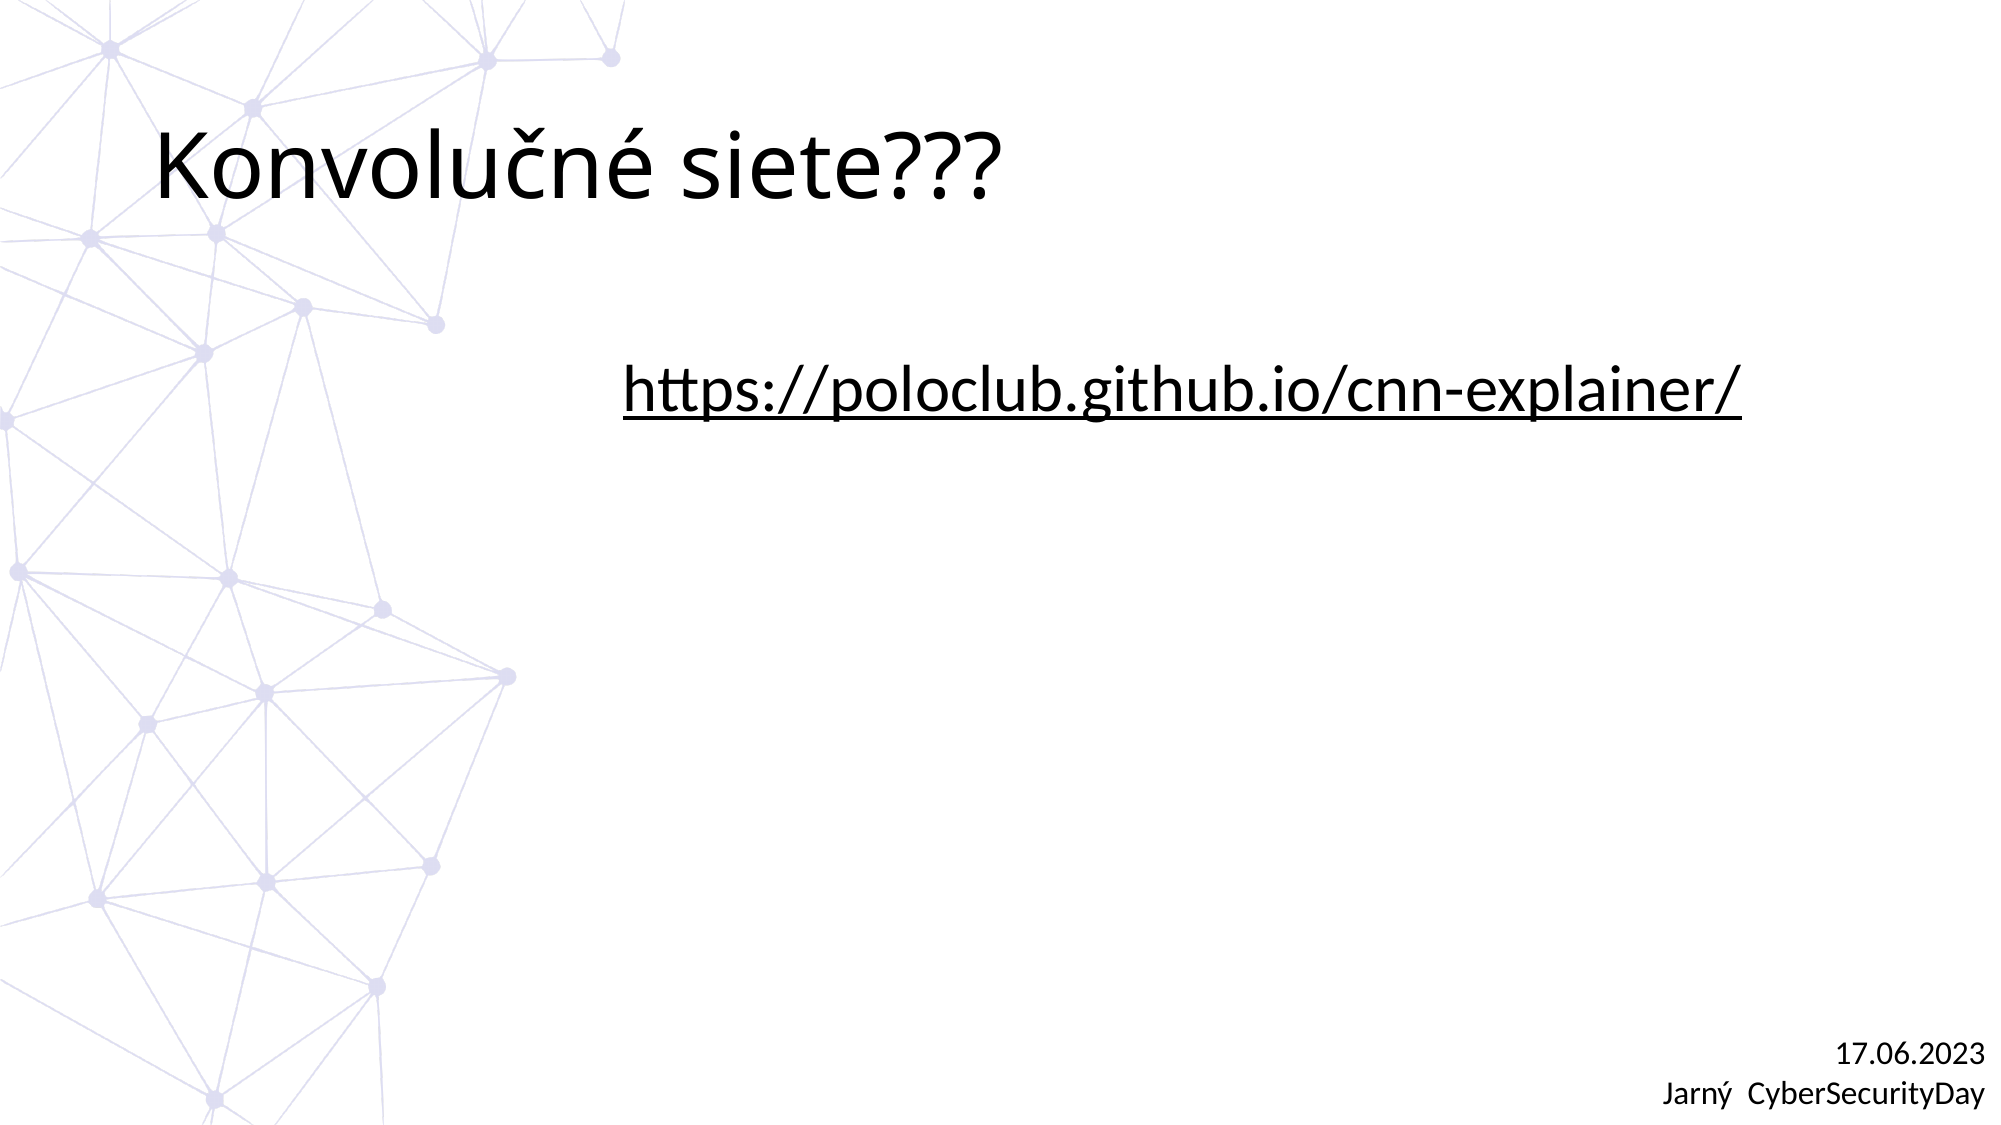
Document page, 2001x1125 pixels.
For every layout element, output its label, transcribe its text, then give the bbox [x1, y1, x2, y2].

text_box https://poloclub.github.io/cnn-explainer/ [625, 337, 1863, 433]
text_box 17.06.2023 Jarný CyberSecurityDay [1368, 1023, 2000, 1125]
picture [0, 0, 625, 1125]
title Konvolučné siete??? [625, 59, 1863, 278]
